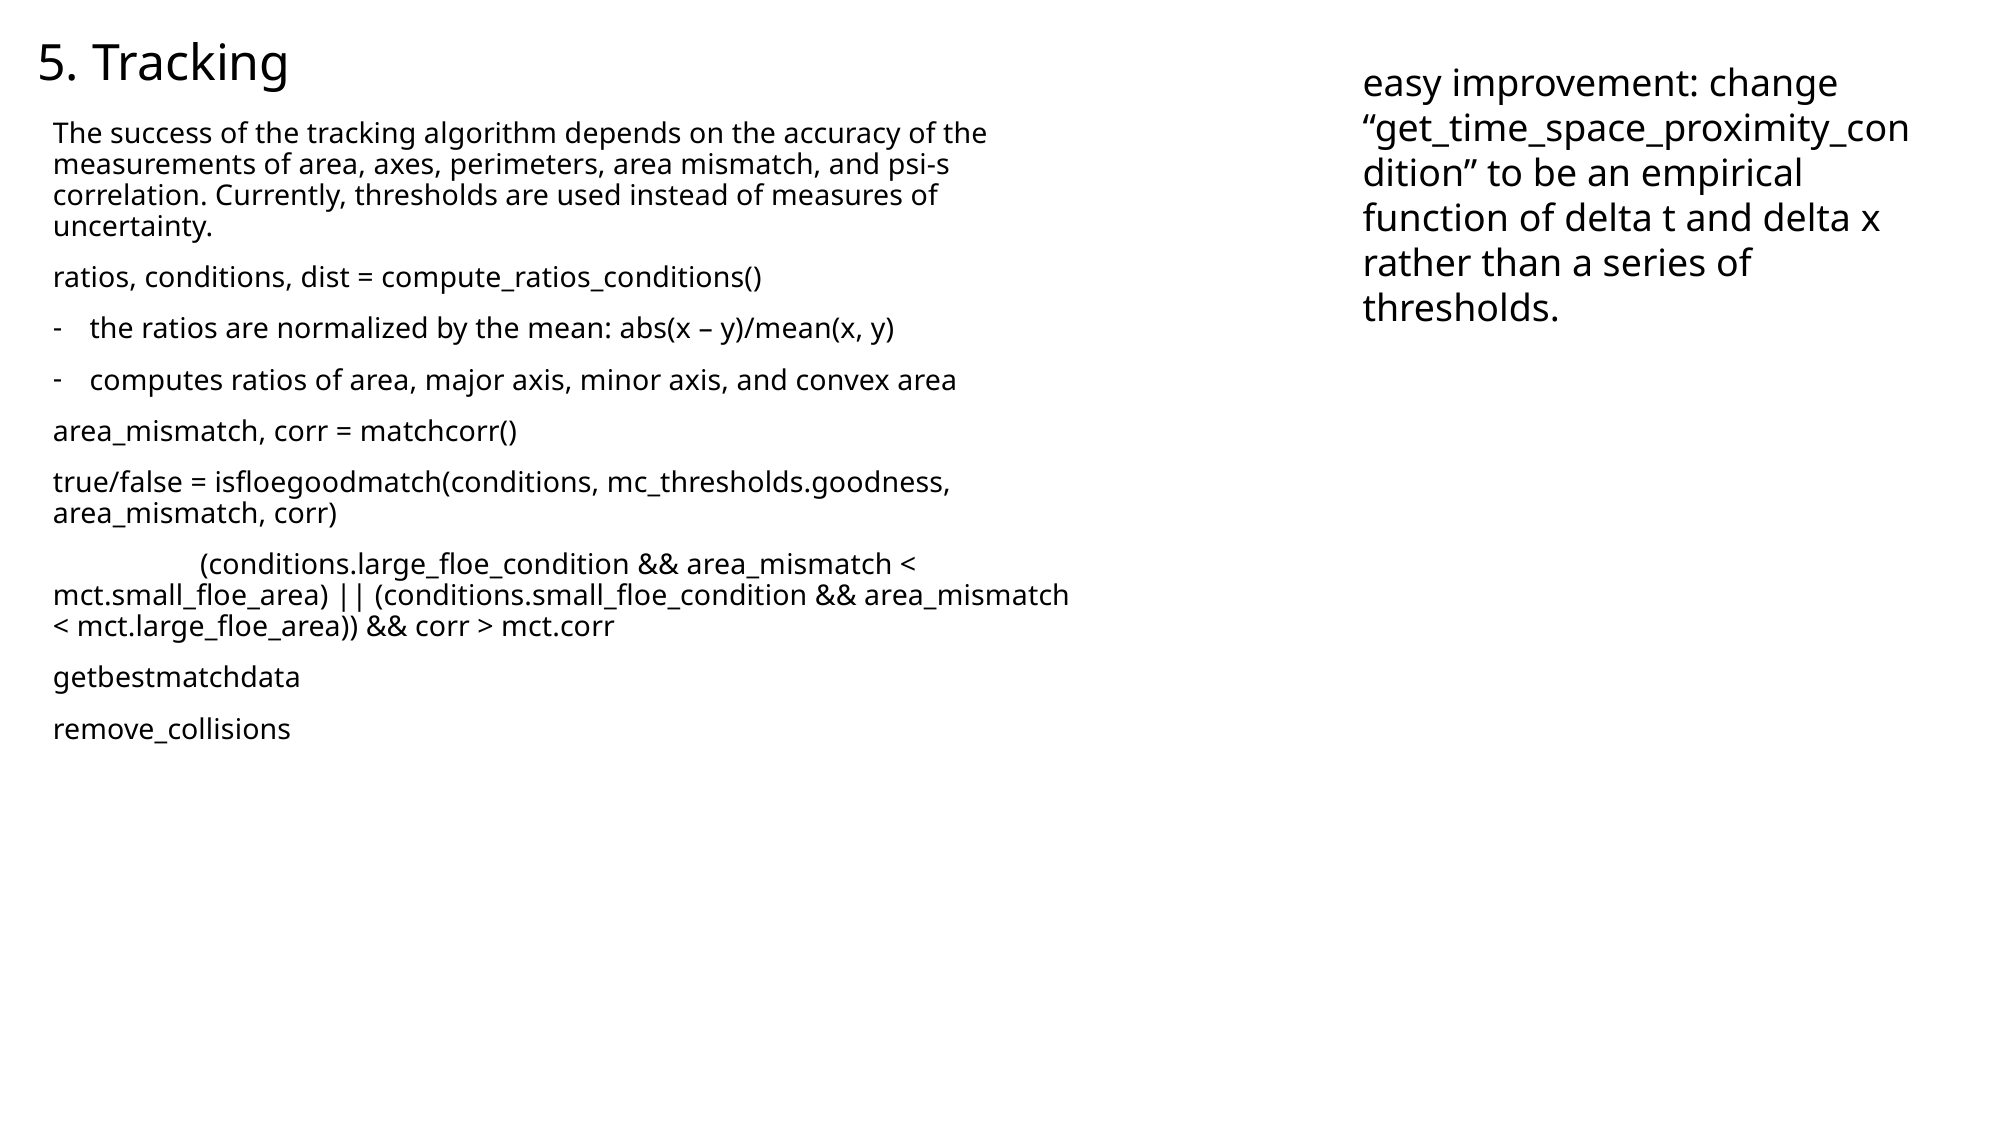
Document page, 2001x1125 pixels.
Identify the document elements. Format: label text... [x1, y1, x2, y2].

text_box The success of the tracking algorithm depends on the accuracy of the measurements of area, axes, perimeters, area mismatch, and psi-s correlation. Currently, thresholds are used instead of measures of uncertainty. ratios, conditions, dist = compute_ratios_conditions() the ratios are normalized by the mean: abs(x – y)/mean(x, y) computes ratios of area, major axis, minor axis, and convex area area_mismatch, corr = matchcorr() true/false = isfloegoodmatch(conditions, mc_thresholds.goodness, area_mismatch, corr) (conditions.large_floe_condition && area_mismatch < mct.small_floe_area) || (conditions.small_floe_condition && area_mismatch < mct.large_floe_area)) && corr > mct.corr getbestmatchdata remove_collisions [38, 111, 1097, 756]
text_box 5. Tracking [22, 29, 1748, 112]
text_box easy improvement: change “get_time_space_proximity_condition” to be an empirical function of delta t and delta x rather than a series of thresholds. [1347, 52, 1933, 337]
